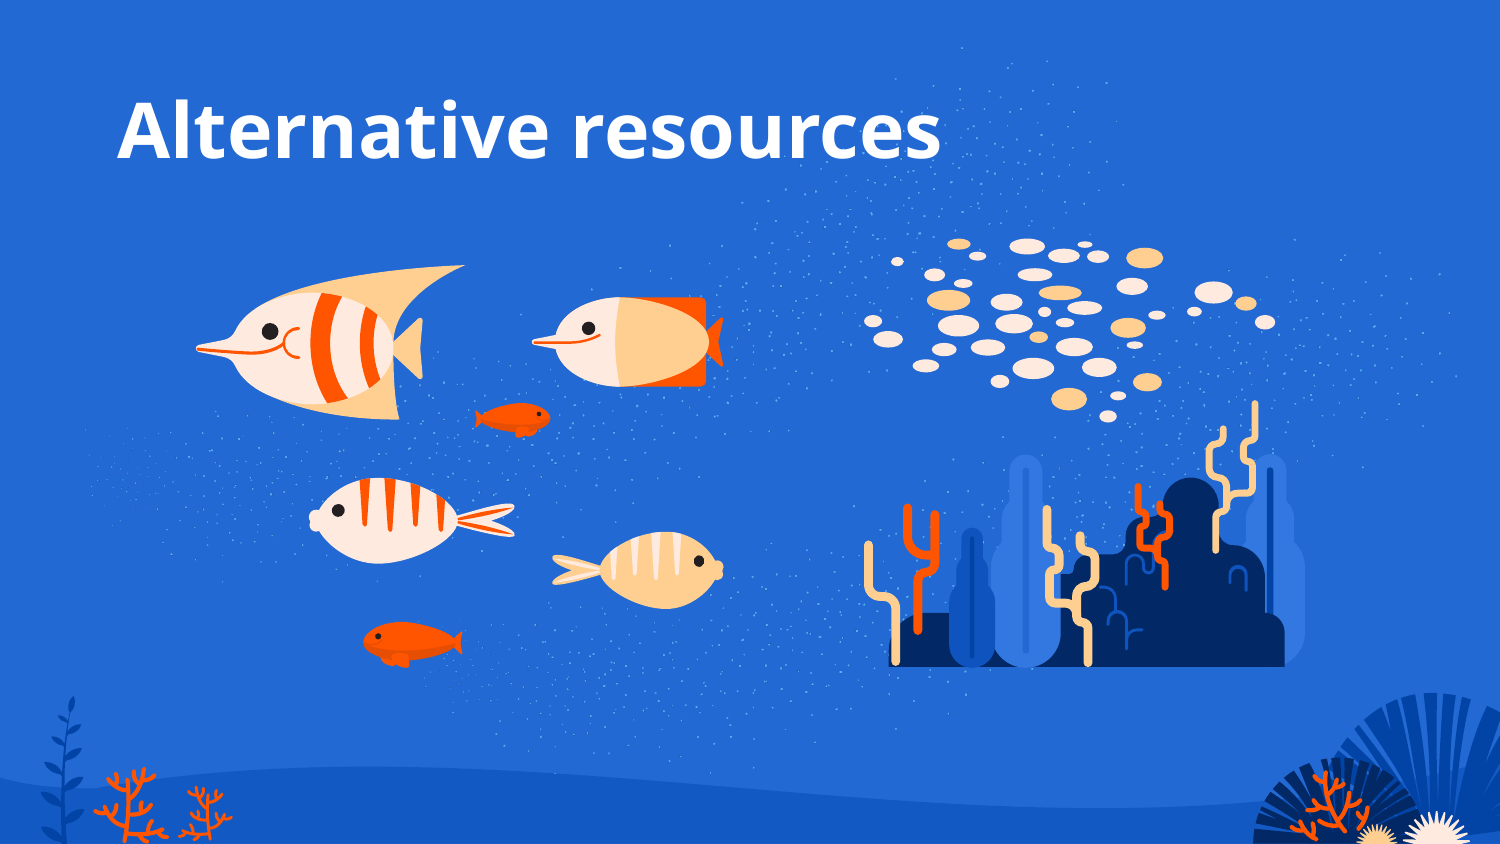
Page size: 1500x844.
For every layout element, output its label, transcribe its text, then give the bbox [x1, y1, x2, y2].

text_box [194, 264, 466, 420]
picture [7, 0, 1500, 844]
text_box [474, 402, 551, 439]
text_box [308, 477, 518, 564]
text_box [863, 238, 1276, 399]
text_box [530, 297, 724, 387]
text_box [550, 531, 724, 610]
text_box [863, 399, 1306, 669]
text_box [362, 621, 463, 669]
title Alternative resources [116, 88, 1383, 167]
